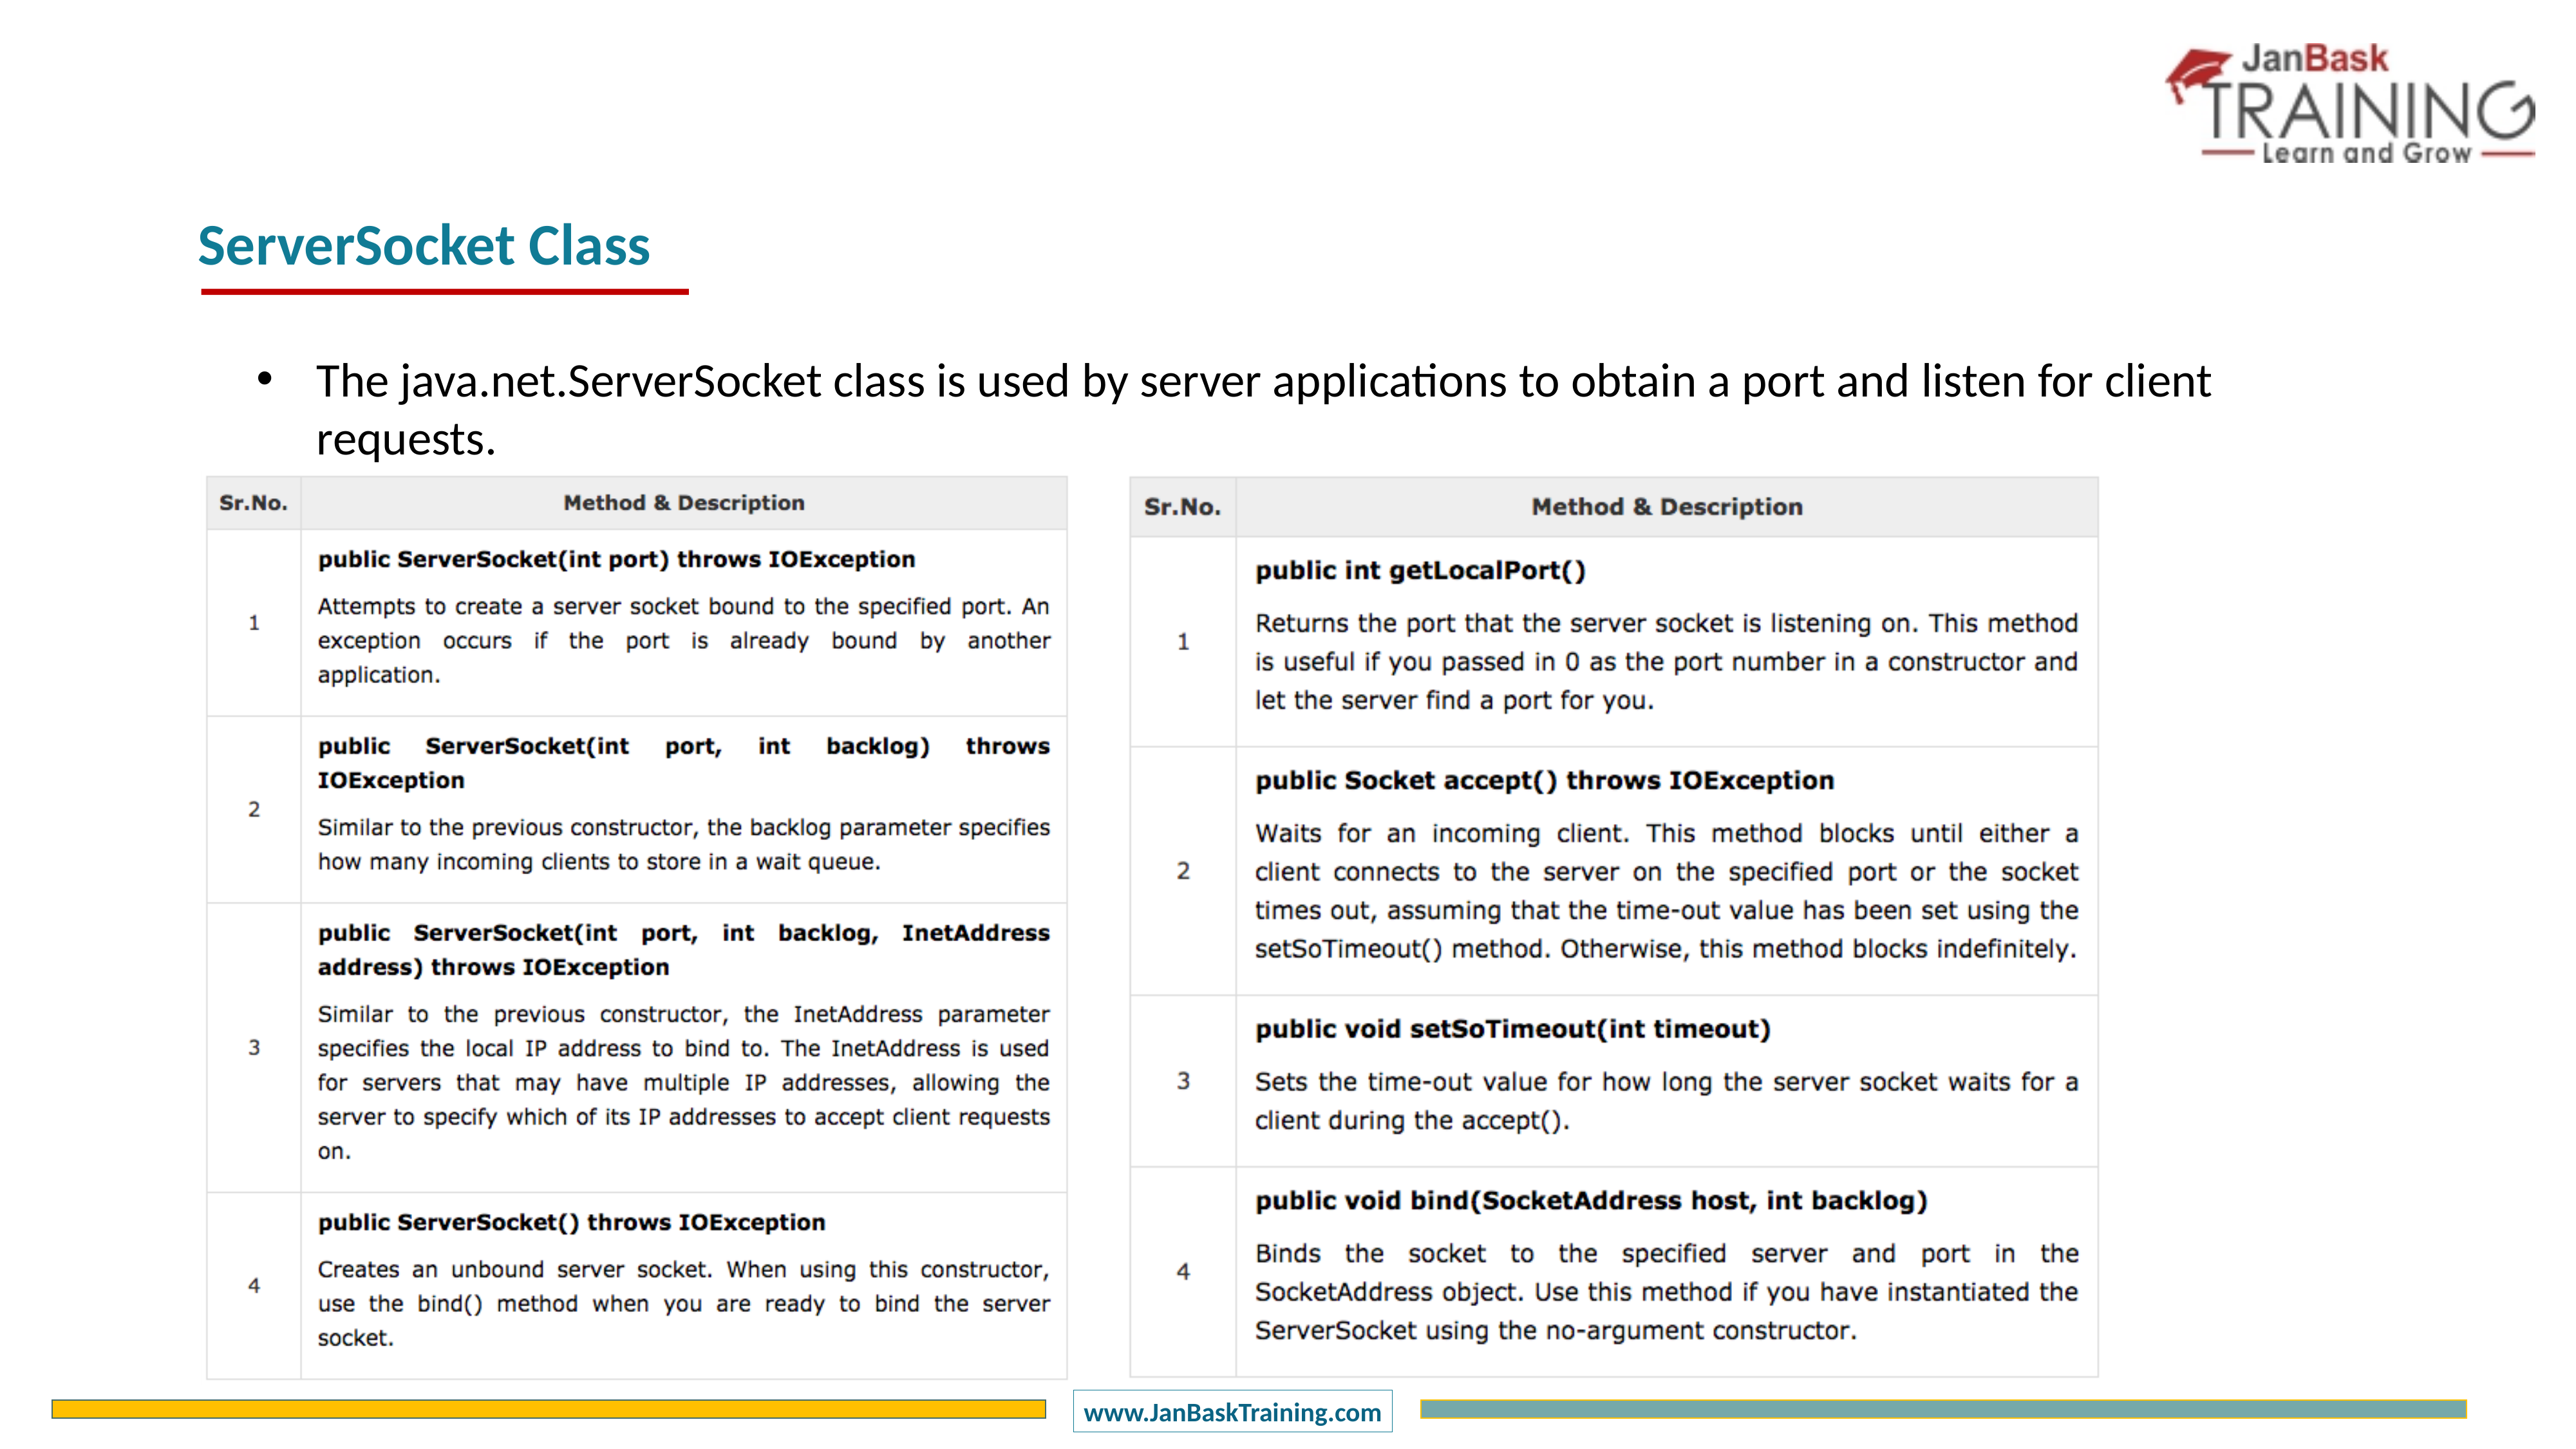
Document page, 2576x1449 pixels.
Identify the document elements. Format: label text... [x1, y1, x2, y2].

text_box The java.net.ServerSocket class is used by server applications to obtain a port and listen for client requests. [251, 344, 2362, 470]
picture [1123, 471, 2106, 1385]
text_box ServerSocket Class [193, 201, 2000, 282]
picture [201, 471, 1074, 1385]
picture [2165, 43, 2535, 163]
